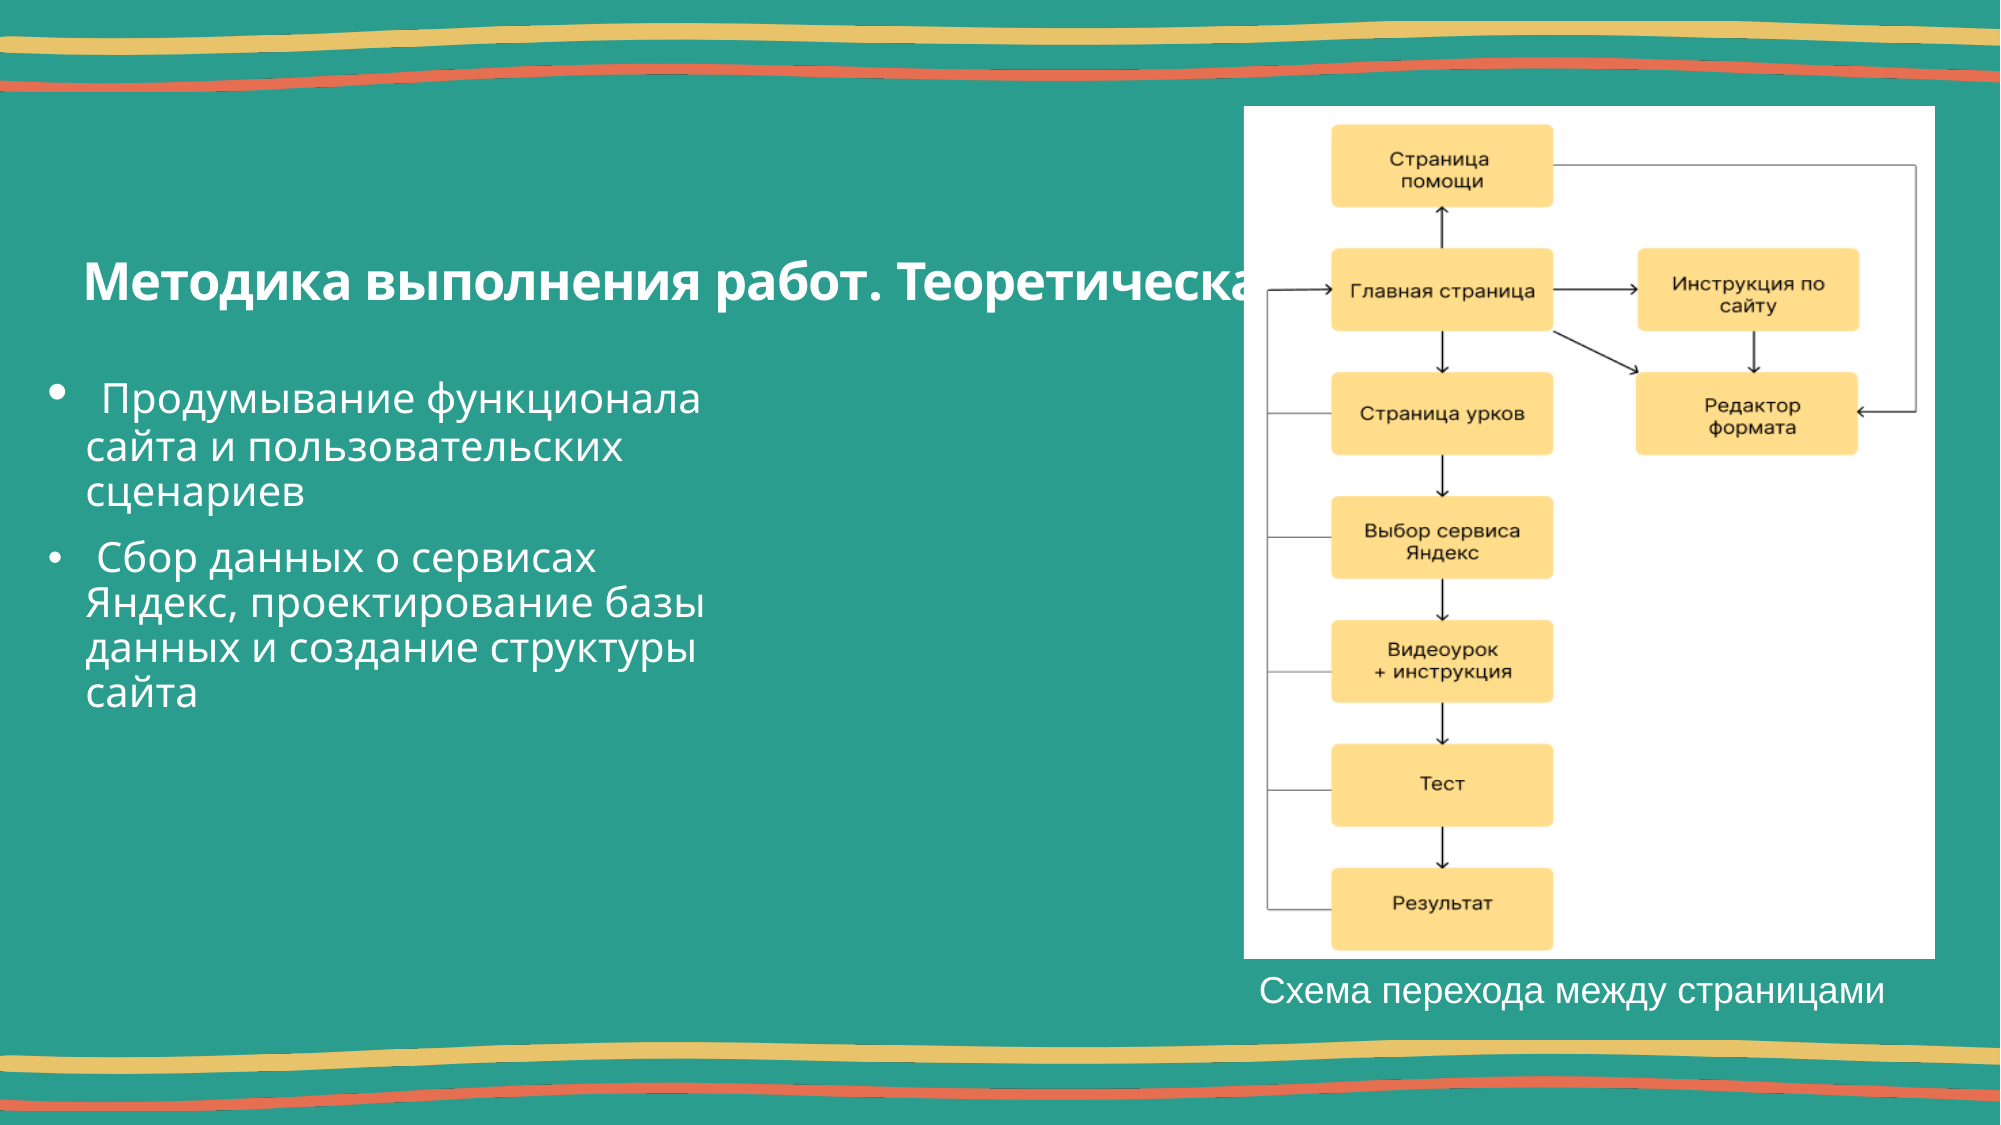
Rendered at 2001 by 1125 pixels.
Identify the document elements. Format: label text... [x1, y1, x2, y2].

title Методика выполнения работ. Теоретическая часть. [82, 210, 1243, 311]
picture [0, 21, 2000, 92]
picture [1243, 106, 1935, 959]
text_box Продумывание функционала сайта и пользовательских сценариев Сбор данных о сервисах Яндекс, проектирование базы данных и создание структуры сайта [33, 355, 756, 873]
text_box Схема перехода между страницами [1243, 958, 2000, 1019]
picture [0, 1040, 2000, 1111]
